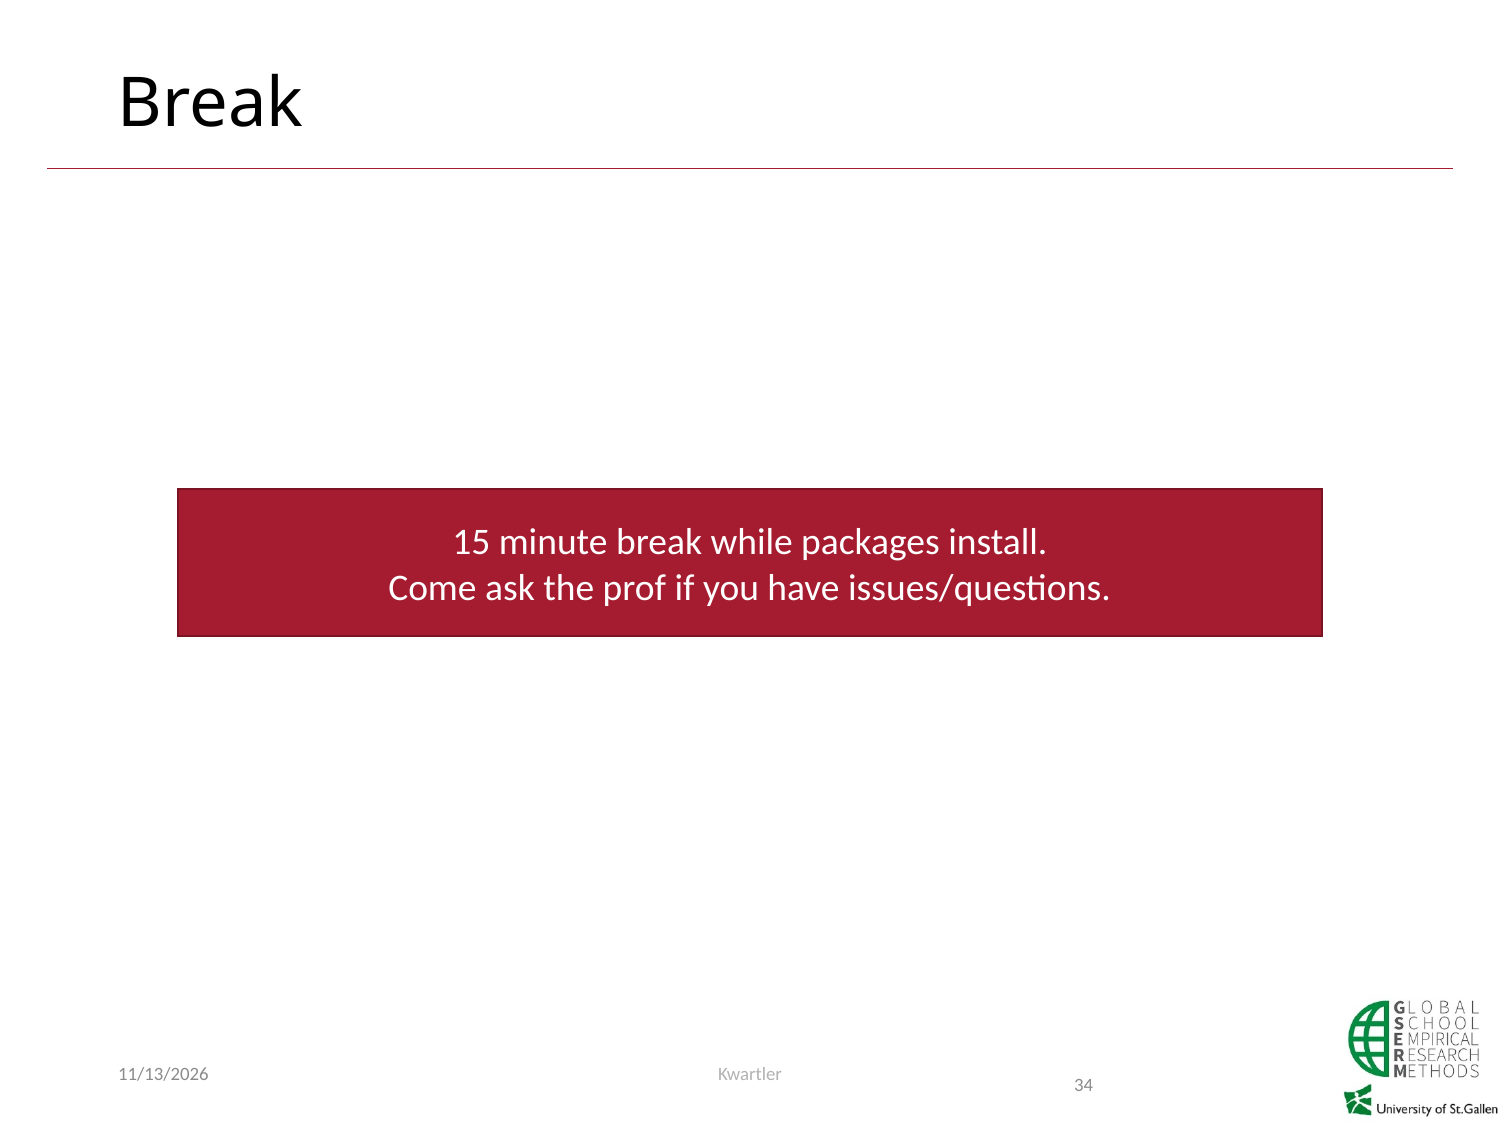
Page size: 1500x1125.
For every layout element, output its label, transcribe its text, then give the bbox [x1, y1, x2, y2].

footer Kwartler [496, 1042, 1004, 1103]
slide_number 34 [1059, 1042, 1200, 1103]
text_box 15 minute break while packages install. Come ask the prof if you have issues/questions. [177, 488, 1323, 637]
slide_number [103, 1042, 441, 1103]
title Break [103, 59, 1397, 157]
picture [1342, 992, 1500, 1125]
